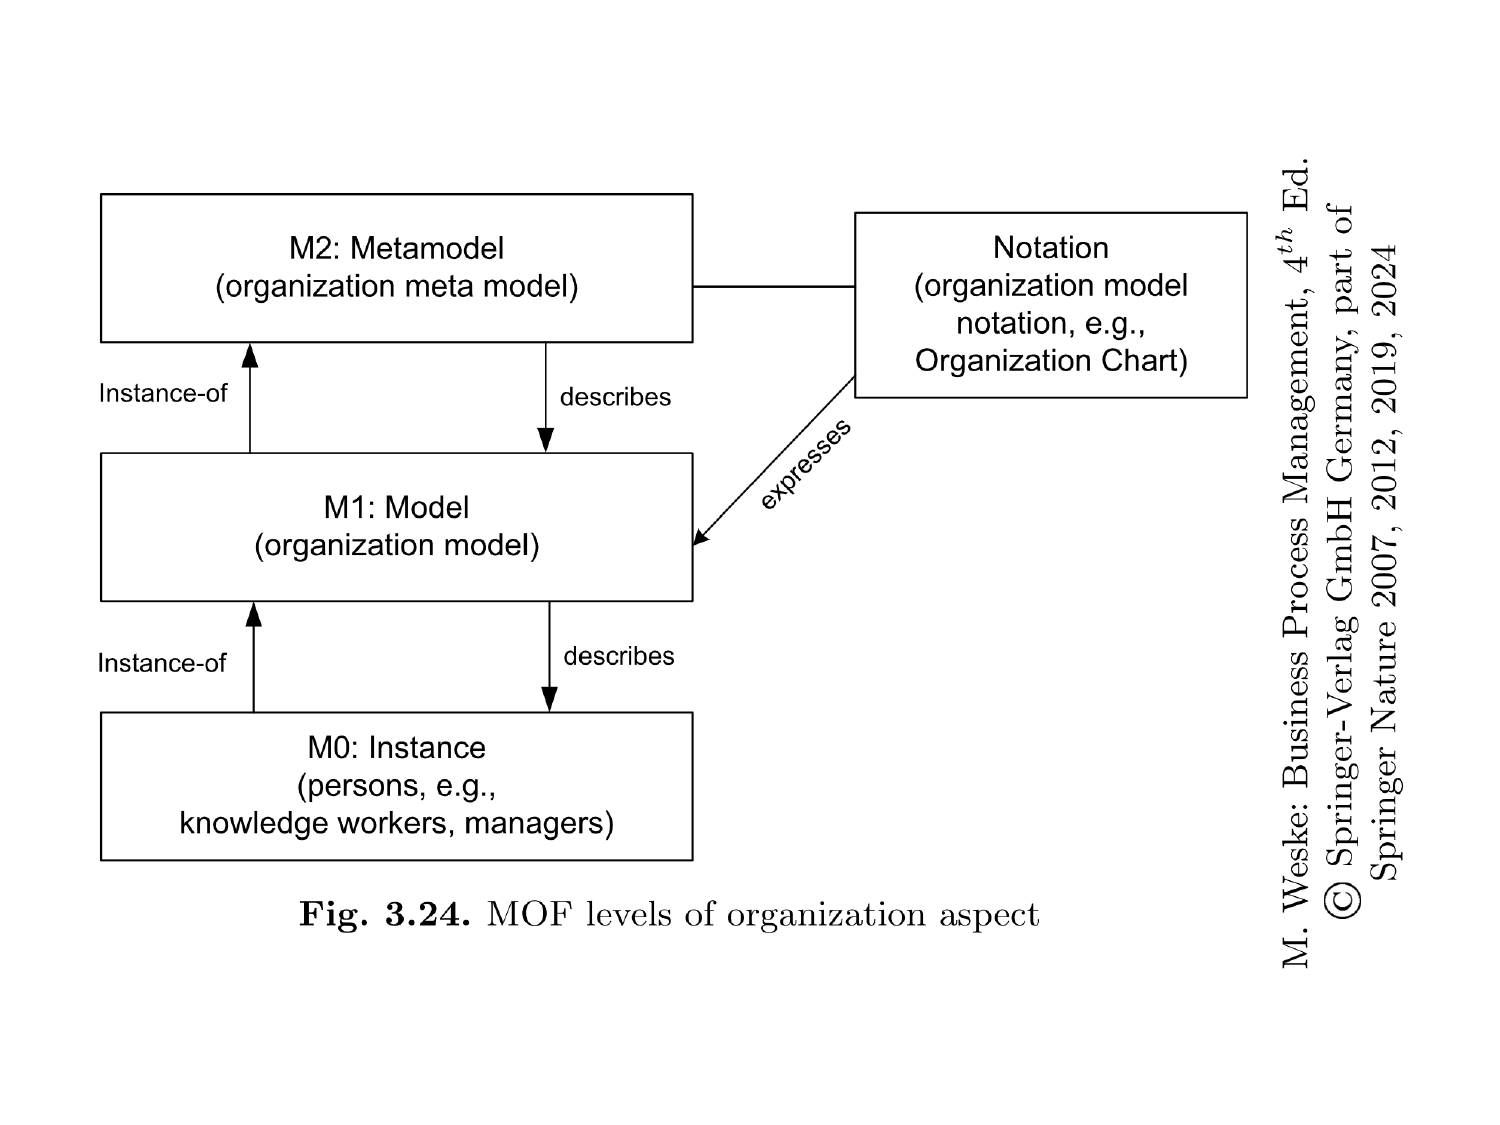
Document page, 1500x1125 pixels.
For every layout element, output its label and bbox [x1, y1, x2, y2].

picture [74, 104, 1425, 1021]
